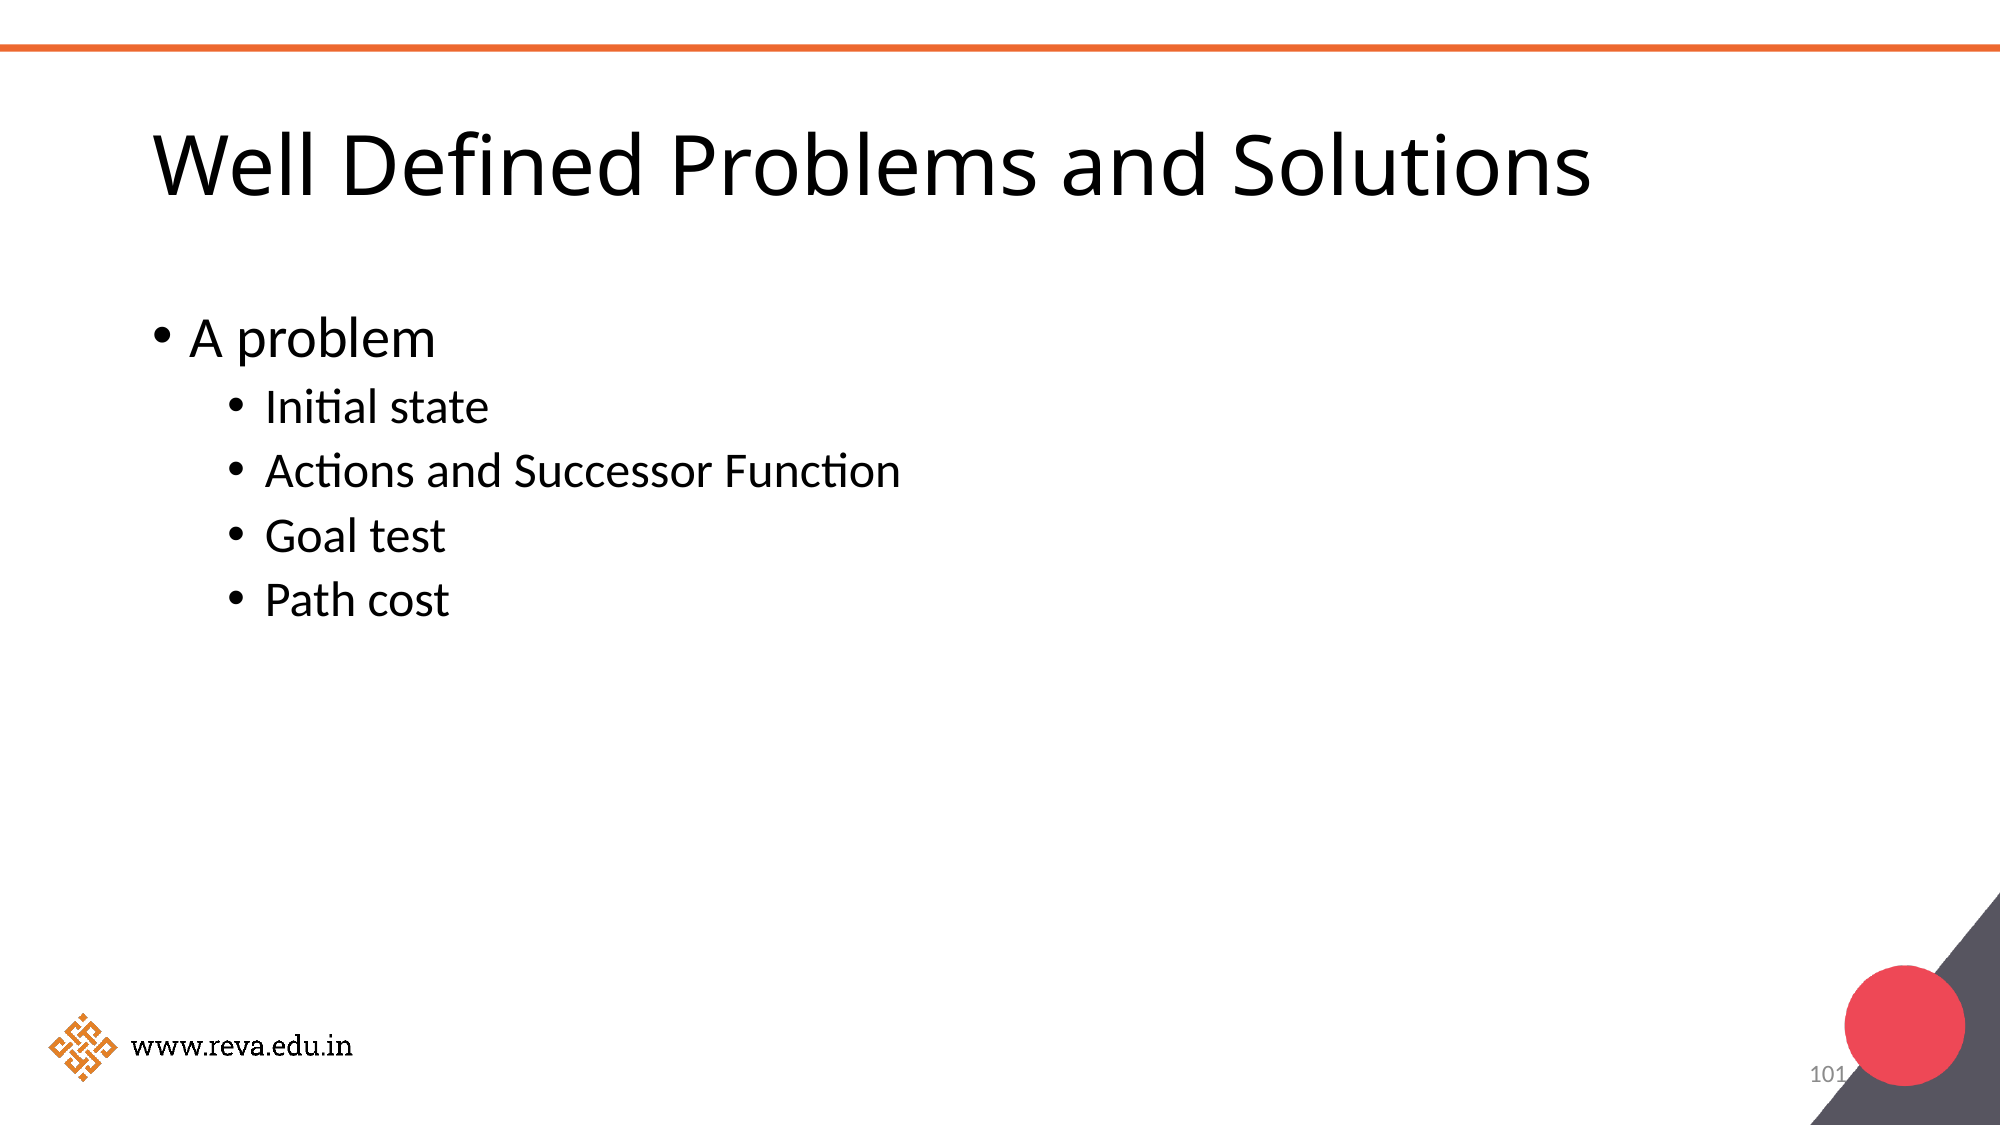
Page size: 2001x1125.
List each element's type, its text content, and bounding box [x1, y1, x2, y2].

picture [1801, 882, 2000, 1125]
title Well Defined Problems and Solutions [137, 59, 1863, 278]
picture [31, 1003, 366, 1092]
slide_number 101 [1412, 1042, 1863, 1103]
list A problem Initial state Actions and Successor Function Goal test Path cost [137, 299, 1863, 1014]
